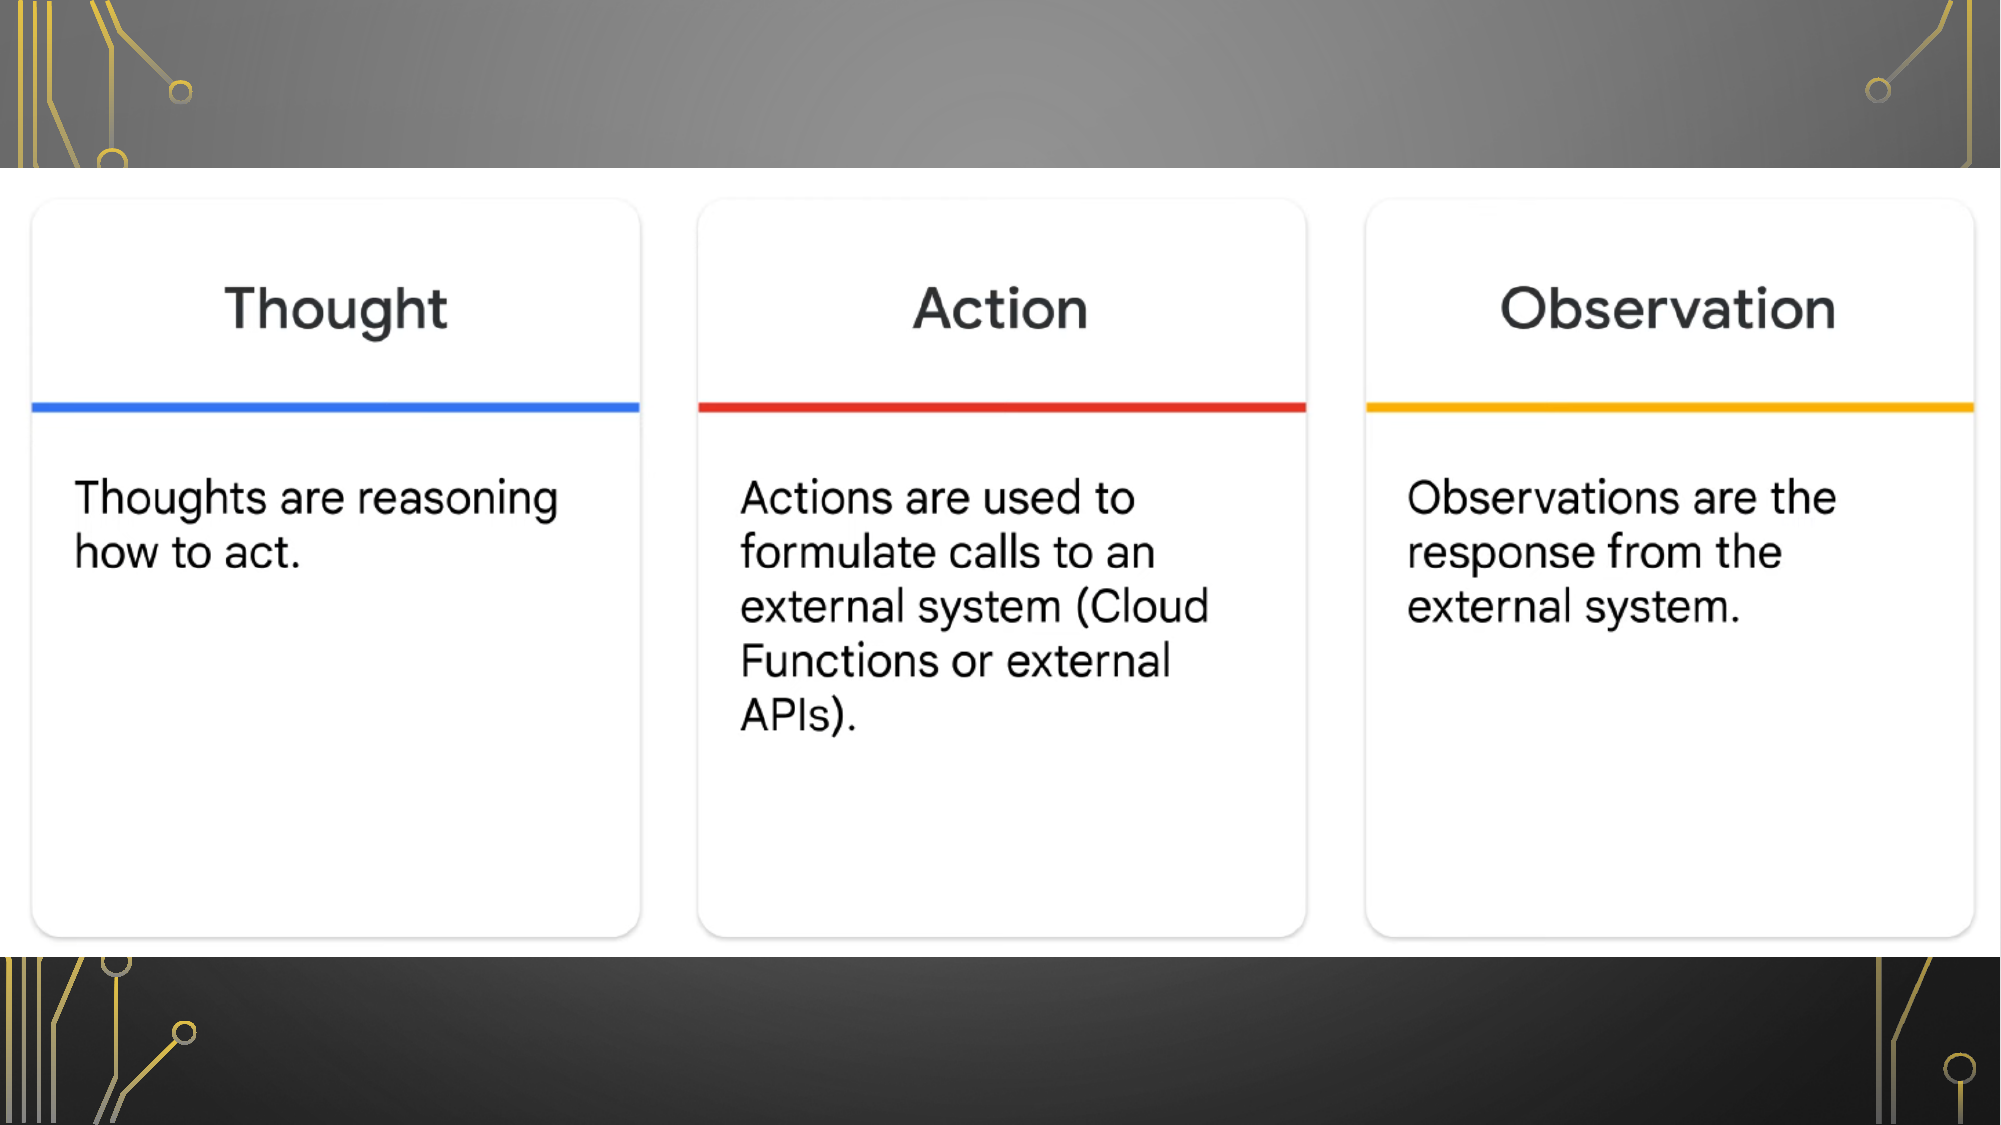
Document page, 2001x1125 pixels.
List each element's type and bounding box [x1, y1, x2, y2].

picture [0, 168, 2000, 957]
